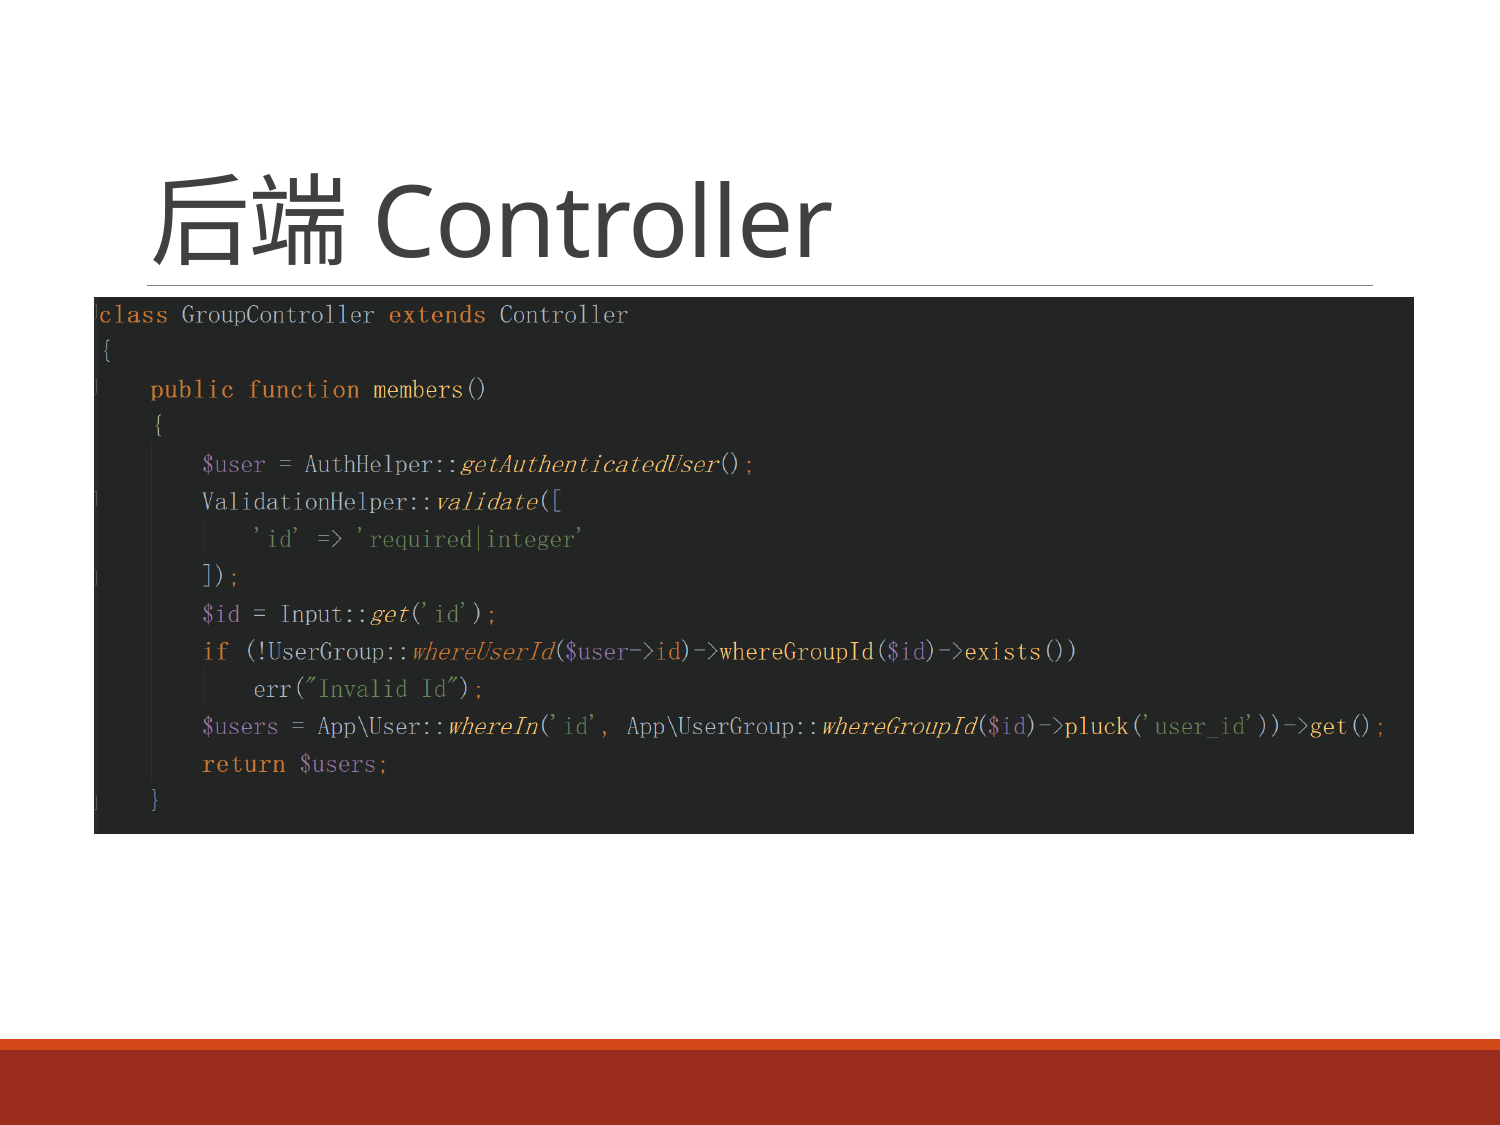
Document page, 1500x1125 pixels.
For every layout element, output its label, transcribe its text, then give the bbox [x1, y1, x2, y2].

picture [93, 296, 1414, 835]
title 后端Controller [135, 47, 1373, 285]
